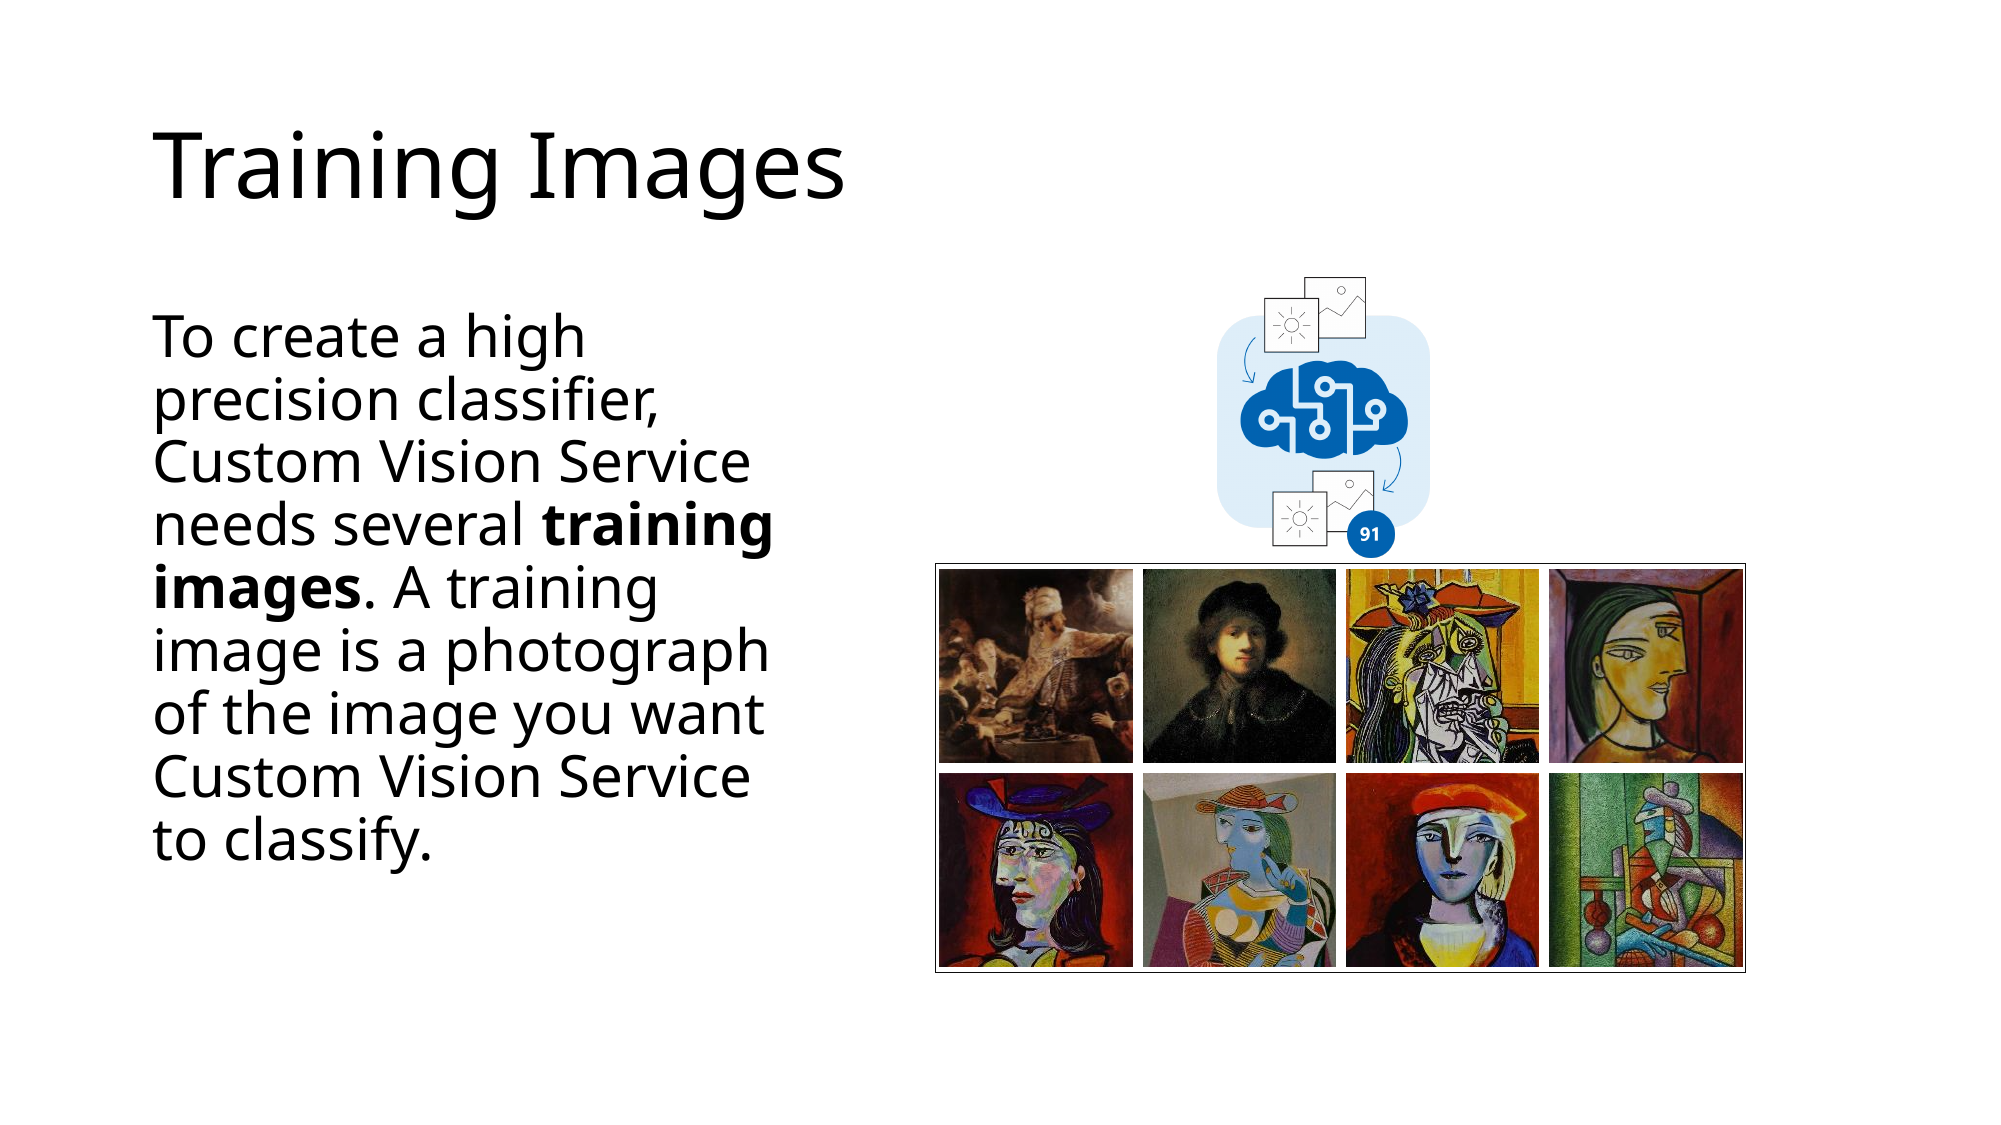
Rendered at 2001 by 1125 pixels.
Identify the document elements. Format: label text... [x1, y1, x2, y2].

picture [1217, 277, 1430, 558]
text_box To create a high precision classifier, Custom Vision Service needs several training images. A training image is a photograph of the image you want Custom Vision Service to classify. [137, 299, 838, 994]
title Training Images [137, 59, 1863, 278]
picture [935, 563, 1746, 973]
